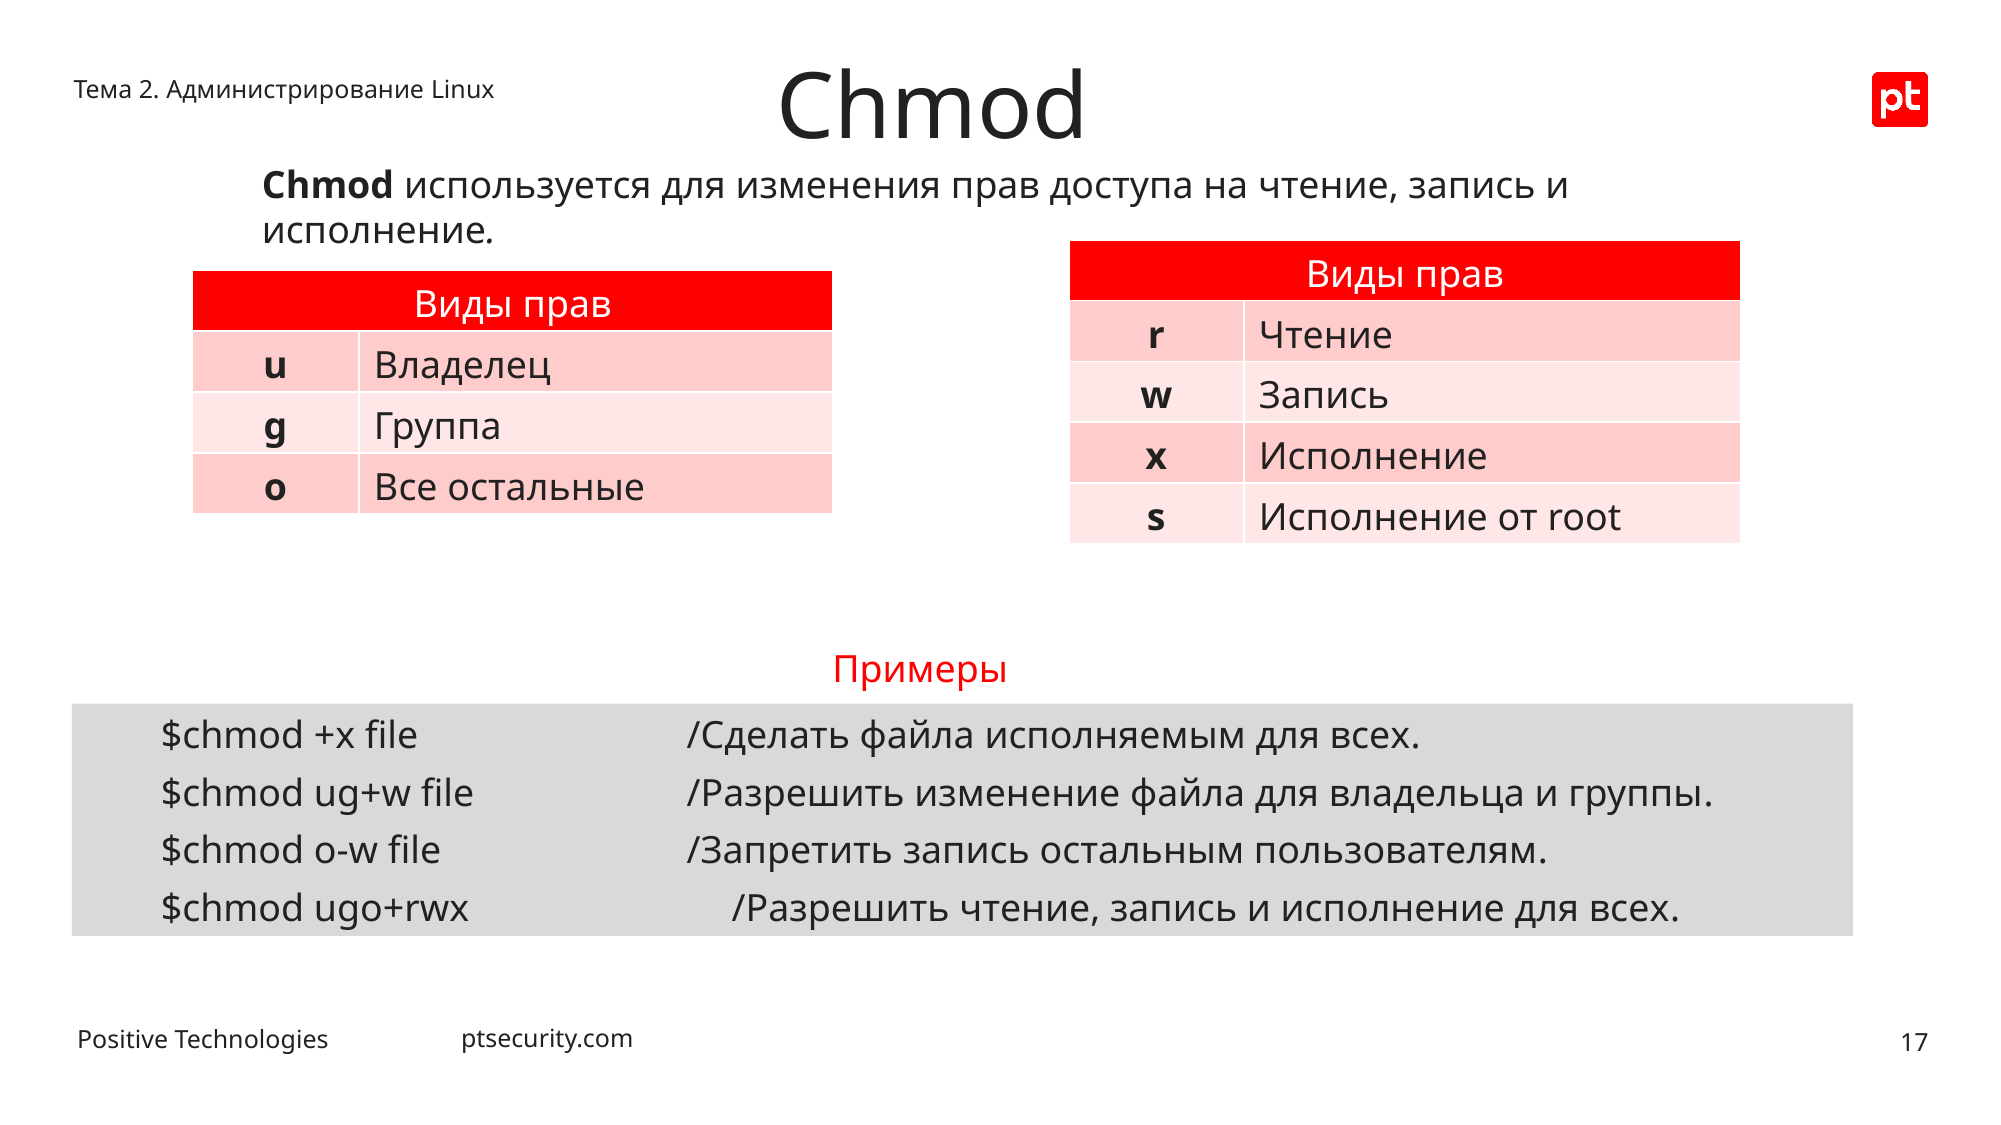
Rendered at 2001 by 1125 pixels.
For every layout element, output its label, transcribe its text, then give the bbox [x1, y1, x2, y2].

picture [1872, 72, 1928, 127]
table_cell w [1070, 362, 1243, 421]
table_cell Исполнение от root [1245, 484, 1740, 543]
table_cell Группа [360, 393, 832, 452]
table_header Виды прав [1070, 241, 1740, 300]
table_cell r [1070, 301, 1243, 361]
table_cell Владелец [360, 332, 832, 391]
table_cell g [193, 393, 358, 452]
table_header Виды прав [193, 271, 832, 330]
text_box Примеры [772, 638, 1094, 698]
slide_number 17 [1608, 1013, 1944, 1074]
table_cell Запись [1245, 362, 1740, 421]
table_cell Исполнение [1245, 423, 1740, 482]
table_cell s [1070, 484, 1243, 543]
text_box Сhmod используется для изменения прав доступа на чтение, запись и исполнение. [247, 153, 1668, 237]
text_box Chmod [326, 52, 1540, 153]
text_box $chmod +x file /Сделать файла исполняемым для всех. $chmod ug+w file /Разрешить изменение файла для владельца и группы. $chmod o-w file /Запретить запись остальным пользователям. $chmod ugo+rwx /Разрешить чтение, запись и исполнение для всех. [71, 703, 1853, 936]
list Тема 2. Администрирование Linux [58, 50, 555, 126]
table_cell x [1070, 423, 1243, 482]
table_cell o [193, 454, 358, 513]
table_cell Чтение [1245, 301, 1740, 361]
table_cell u [193, 332, 358, 391]
table_cell Все остальные [360, 454, 832, 513]
